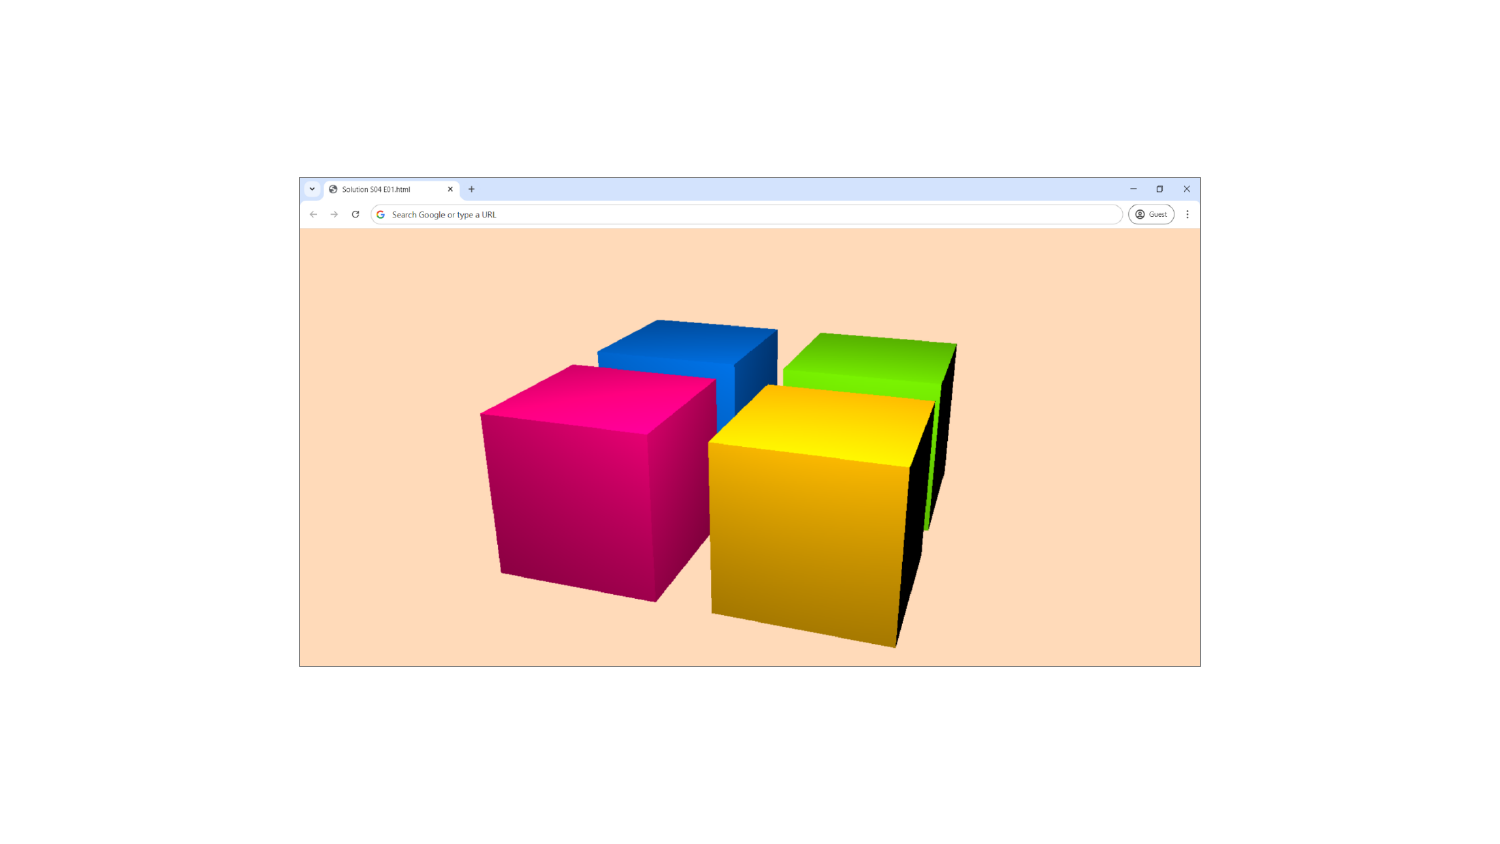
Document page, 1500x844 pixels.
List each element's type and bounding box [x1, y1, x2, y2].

picture [299, 177, 1201, 667]
